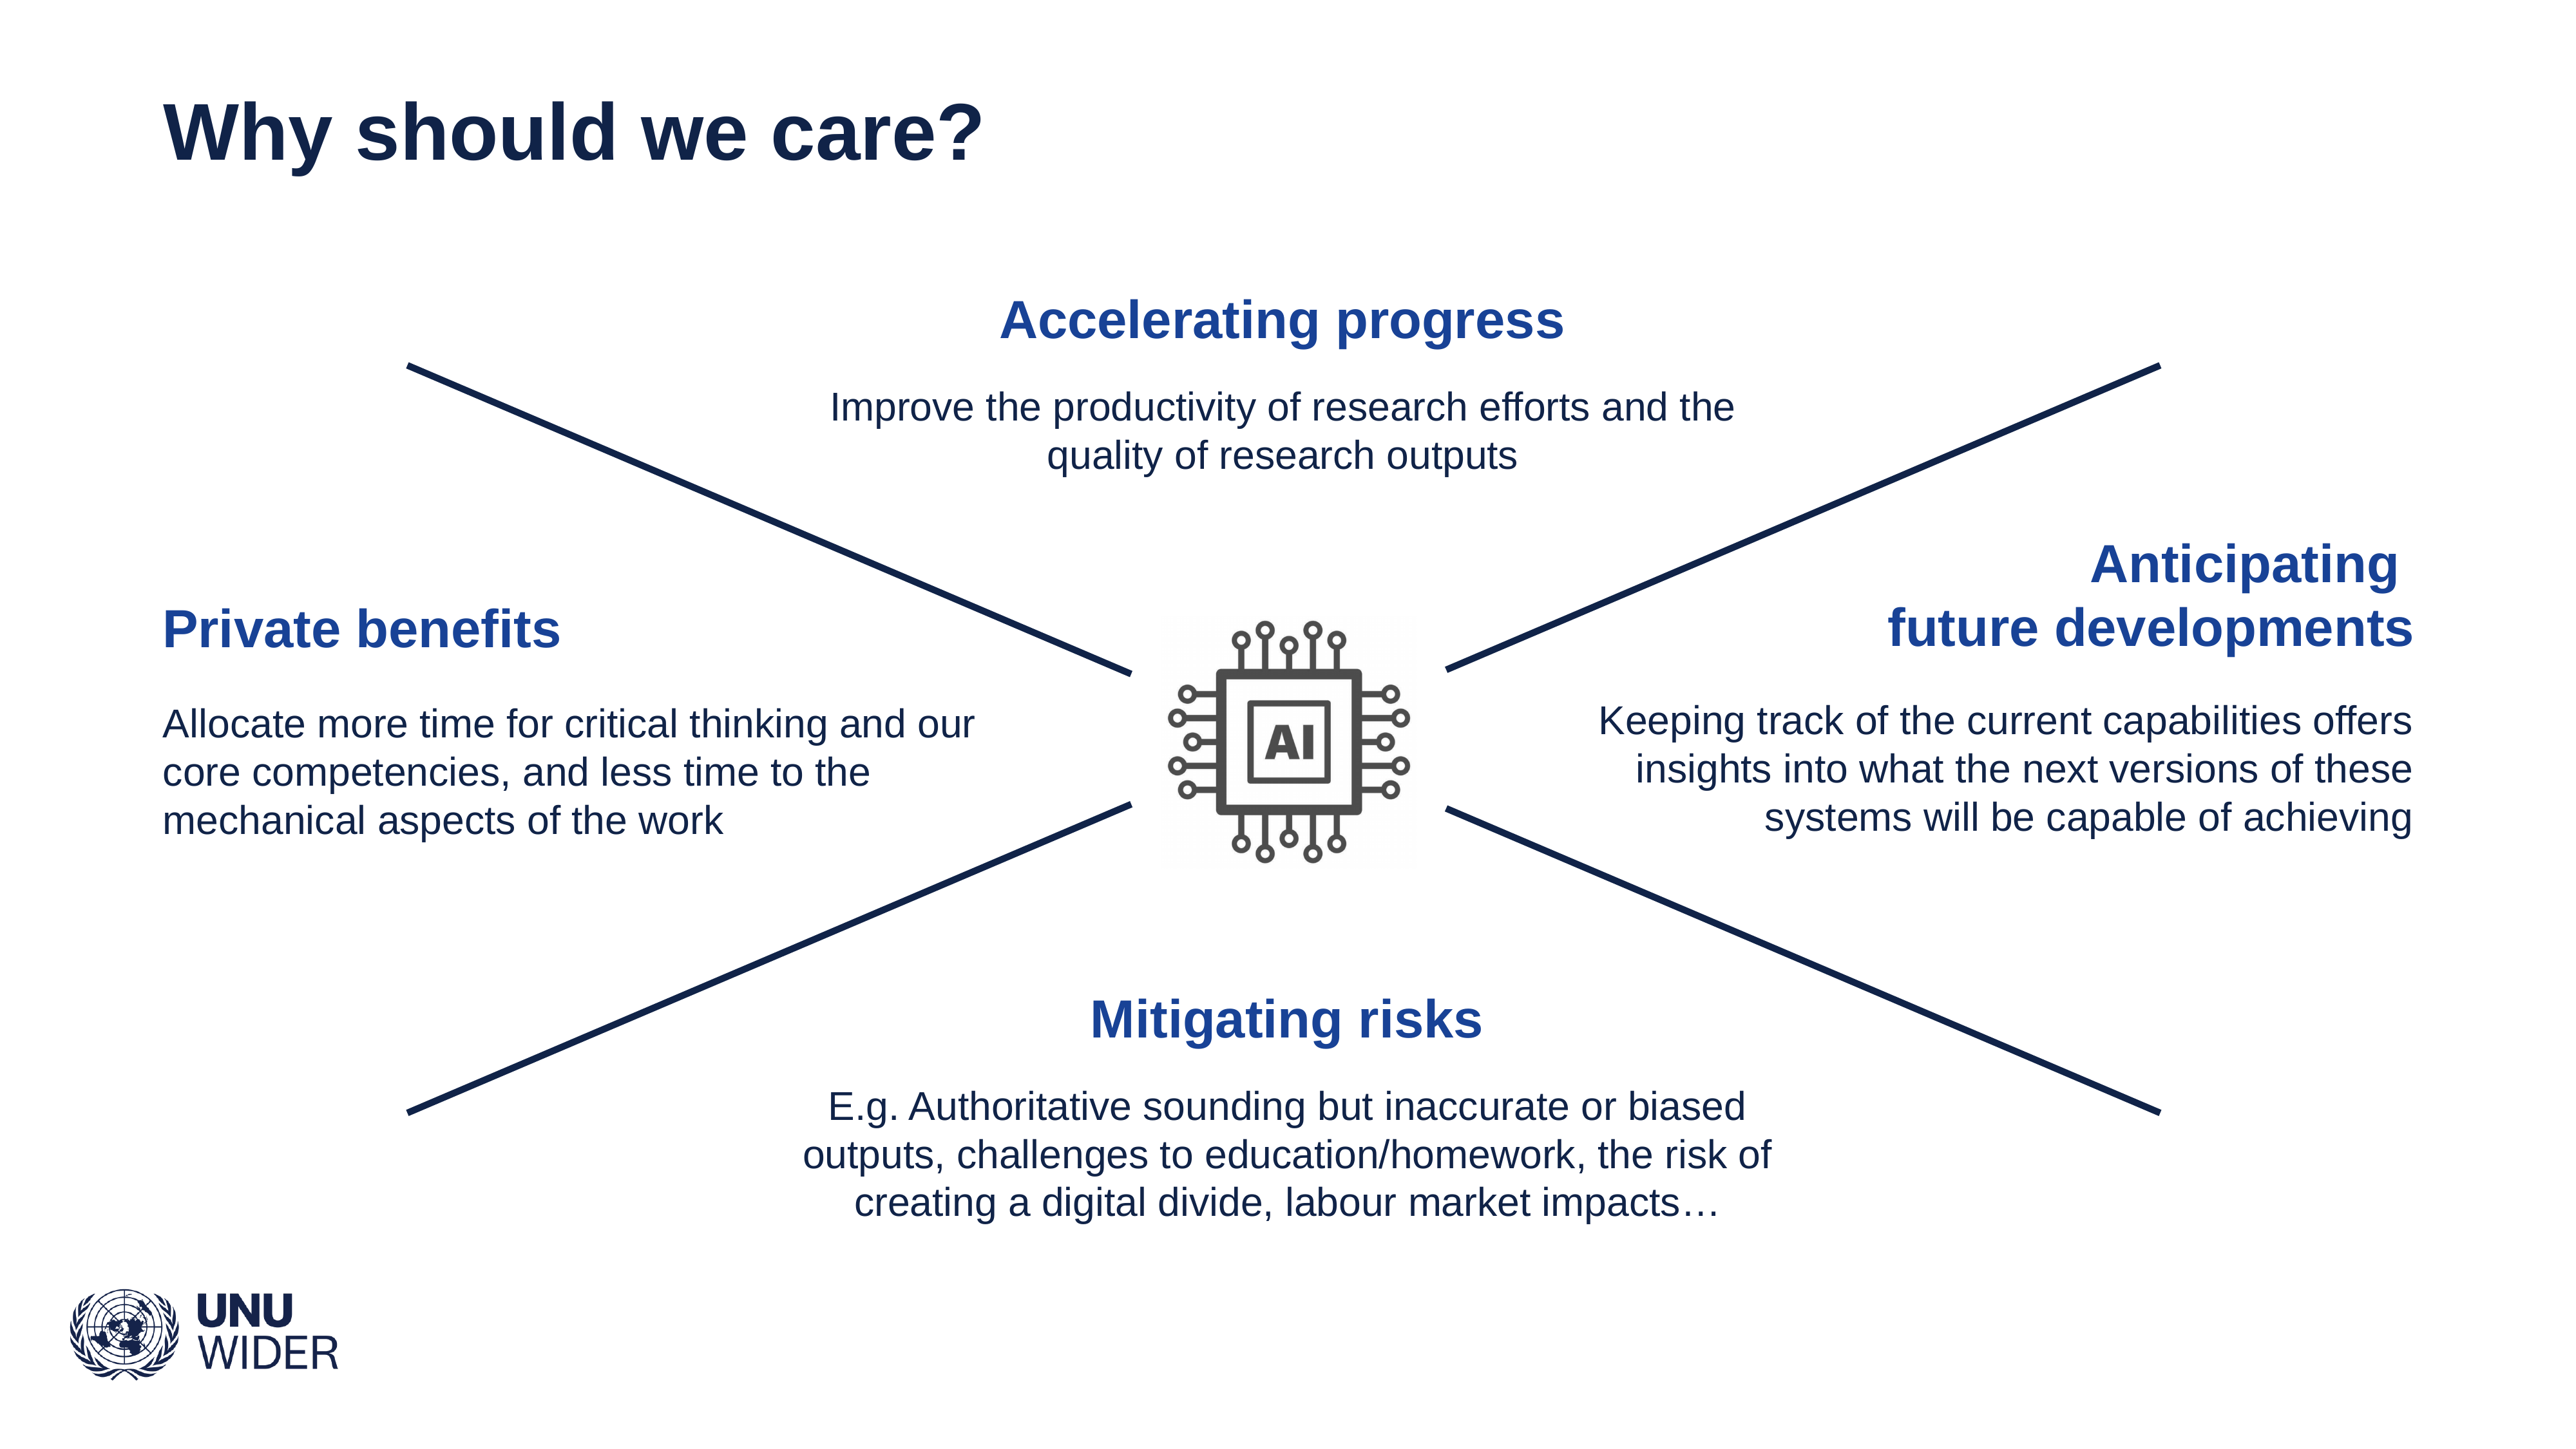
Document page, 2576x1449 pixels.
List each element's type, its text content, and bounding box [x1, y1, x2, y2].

text_box Anticipating future developments [2161, 524, 2425, 663]
picture [0, 1220, 408, 1449]
text_box E.g. Authoritative sounding but inaccurate or biased outputs, challenges to education/homework, the risk of creating a digital divide, labour market impacts… [768, 1113, 1808, 1229]
text_box Private benefits [153, 589, 407, 663]
title Why should we care? [153, 82, 2356, 185]
text_box Accelerating progress [910, 279, 1655, 354]
picture [1161, 616, 1417, 869]
text_box Keeping track of the current capabilities offers insights into what the next versions of these systems will be capable of achieving [2161, 689, 2423, 844]
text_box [407, 365, 2161, 1113]
text_box Allocate more time for critical thinking and our core competencies, and less time to the mechanical aspects of the work [153, 692, 407, 847]
